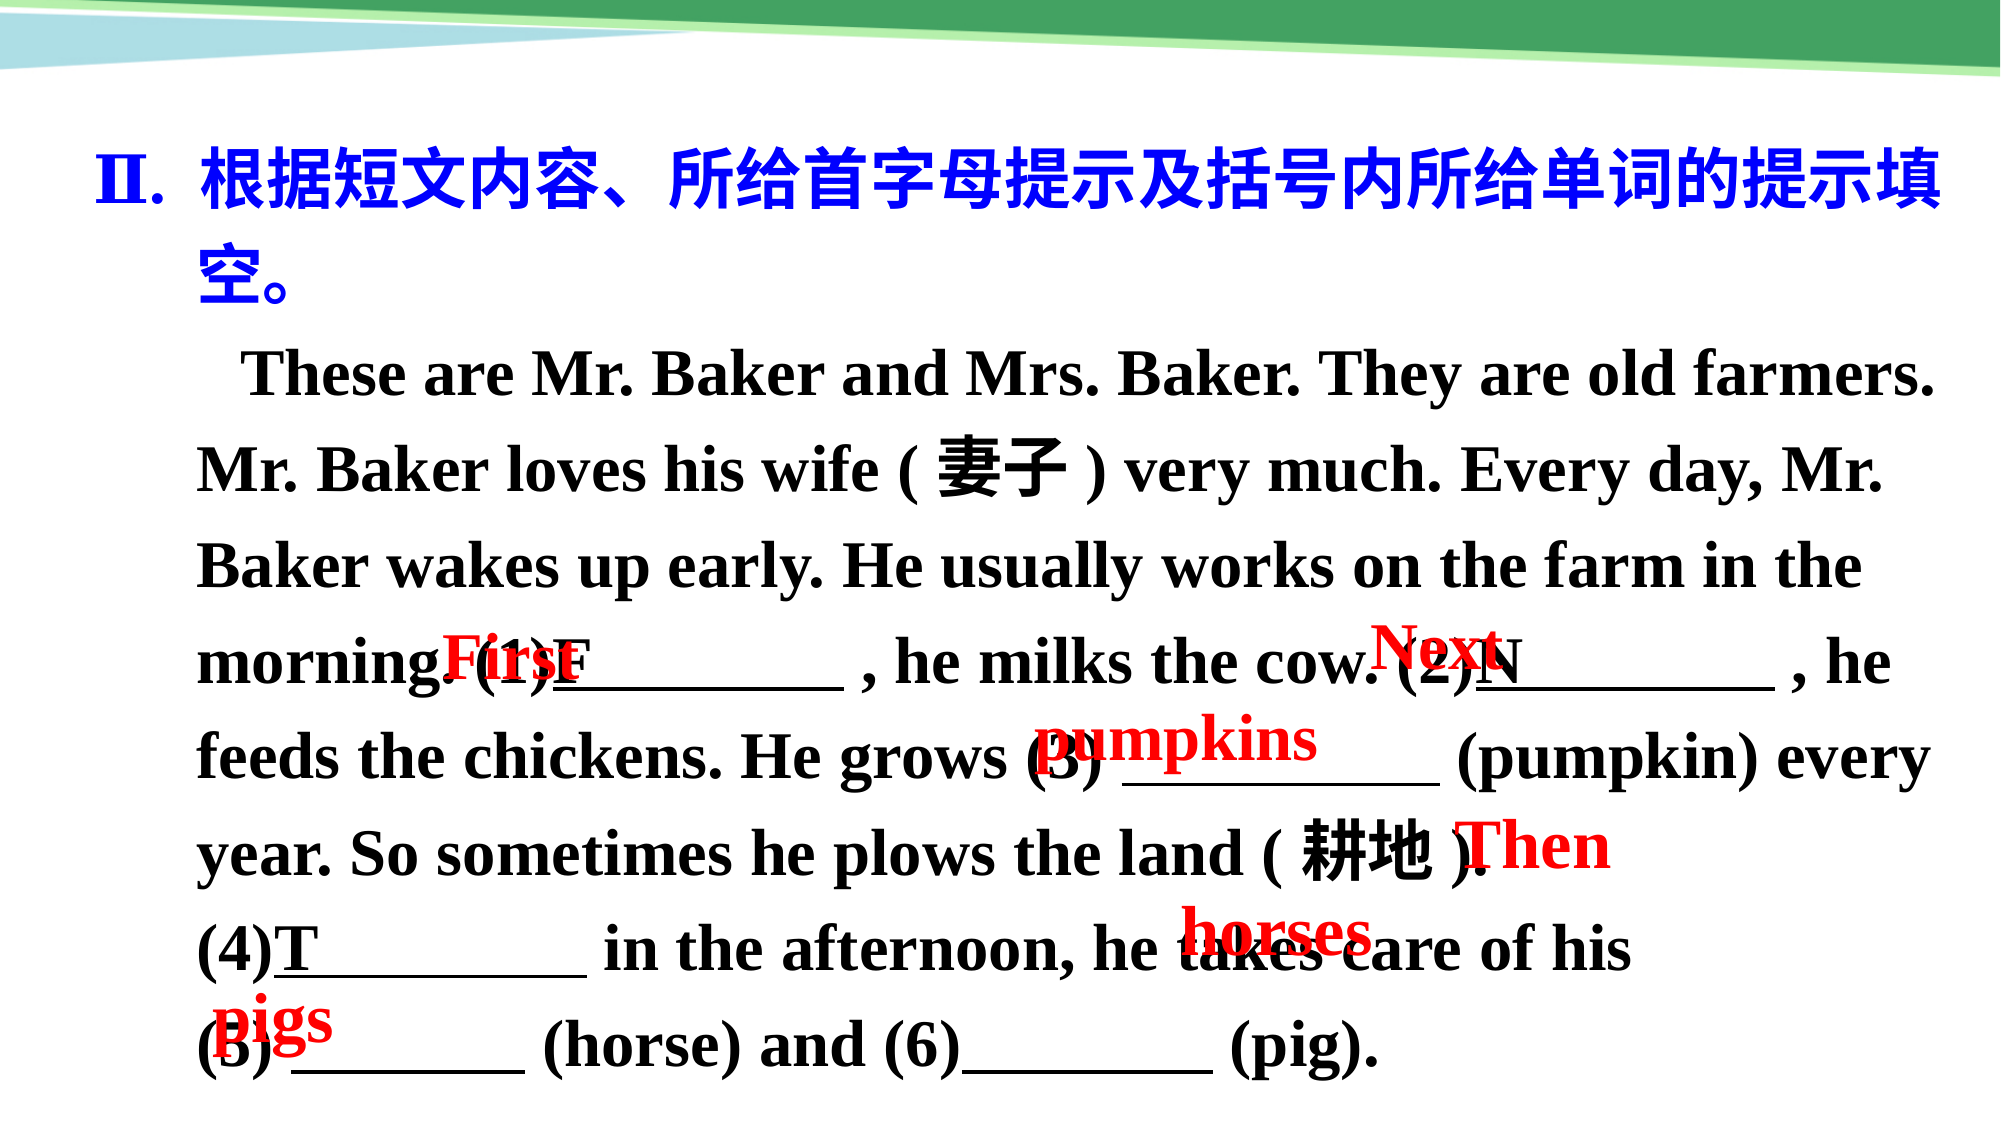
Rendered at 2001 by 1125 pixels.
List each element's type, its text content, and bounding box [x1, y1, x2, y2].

text_box pigs [197, 964, 350, 1064]
picture [0, 0, 2001, 1125]
text_box pumpkins [984, 682, 1351, 783]
text_box Ⅱ. 根据短文内容、所给首字母提示及括号内所给单词的提示填空。 These are Mr. Baker and Mrs. Baker. They are old farmers. Mr. Baker loves his wife (妻子) very much. Every day, Mr. Baker wakes up early. He usually works on the farm in the morning. (1)F , he milks the cow. (2)N , he feeds the chickens. He grows (3) (pumpkin) every year. So sometimes he plows the land (耕地). (4)T in the afternoon, he takes care of his (5) (horse) and (6) (pig). [78, 113, 1957, 1088]
text_box Then [1439, 789, 1627, 890]
text_box Next [1337, 591, 1519, 691]
text_box horses [1165, 877, 1406, 978]
text_box First [410, 601, 595, 702]
